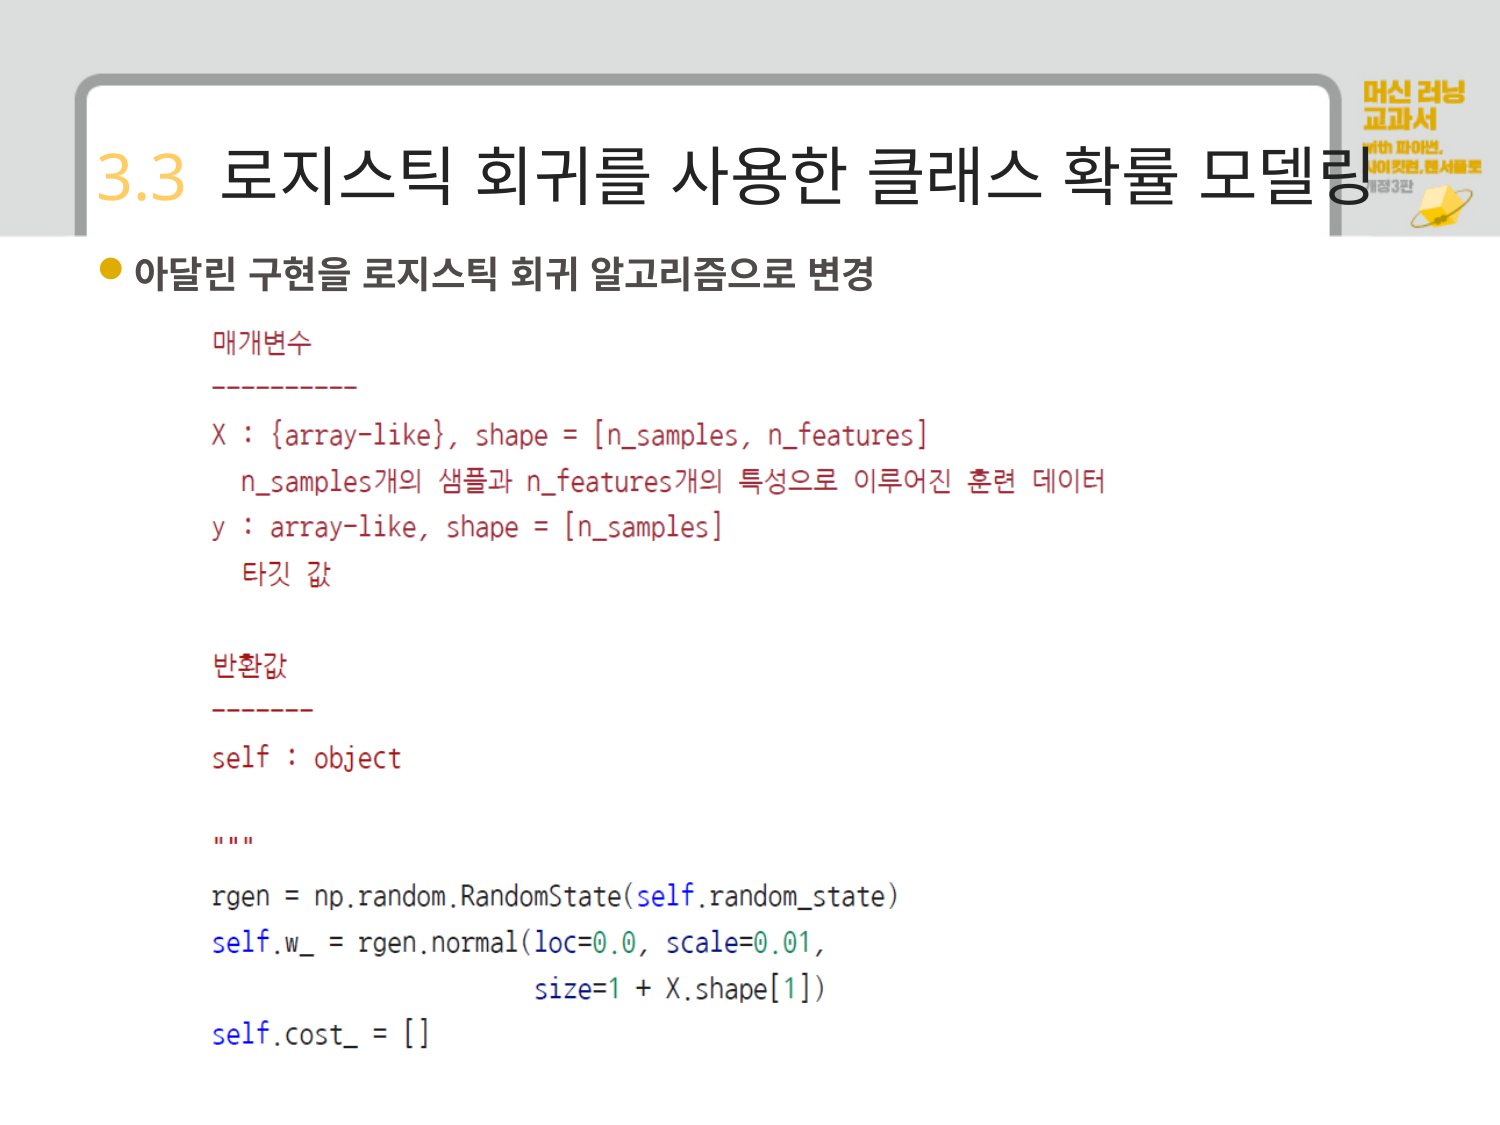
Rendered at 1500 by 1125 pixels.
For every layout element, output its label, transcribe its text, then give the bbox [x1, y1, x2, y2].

picture [0, 0, 1500, 1125]
title 3.3 로지스틱 회귀를 사용한 클래스 확률 모델링 [81, 90, 1412, 222]
list 아달린 구현을 로지스틱 회귀 알고리즘으로 변경 [81, 239, 1412, 1054]
